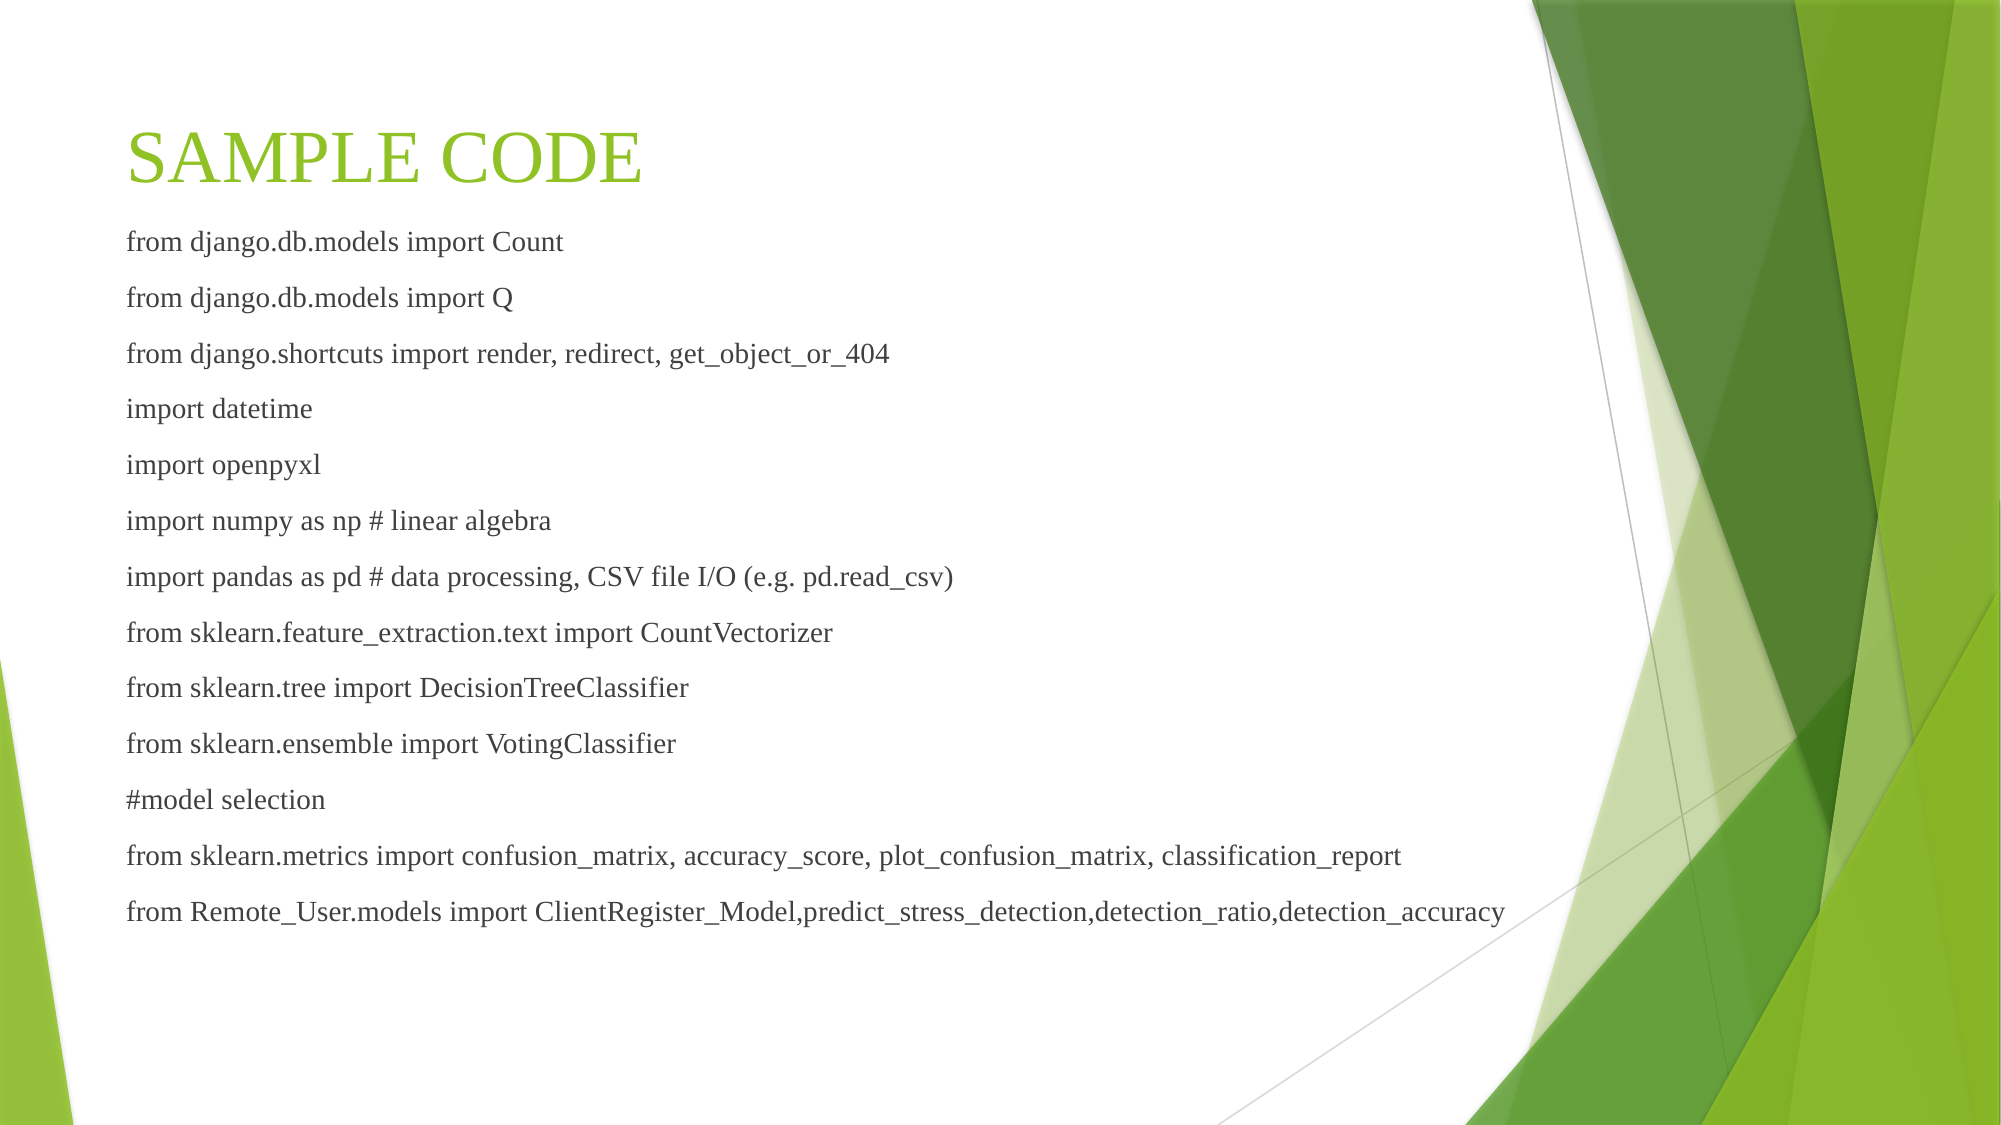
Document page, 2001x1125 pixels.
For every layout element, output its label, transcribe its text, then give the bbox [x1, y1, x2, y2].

list from django.db.models import Count from django.db.models import Q from django.shortcuts import render, redirect, get_object_or_404 import datetime import openpyxl import numpy as np # linear algebra import pandas as pd # data processing, CSV file I/O (e.g. pd.read_csv) from sklearn.feature_extraction.text import CountVectorizer from sklearn.tree import DecisionTreeClassifier from sklearn.ensemble import VotingClassifier #model selection from sklearn.metrics import confusion_matrix, accuracy_score, plot_confusion_matrix, classification_report from Remote_User.models import ClientRegister_Model,predict_stress_detection,detection_ratio,detection_accuracy [111, 214, 1860, 1018]
title SAMPLE CODE [111, 99, 1522, 214]
